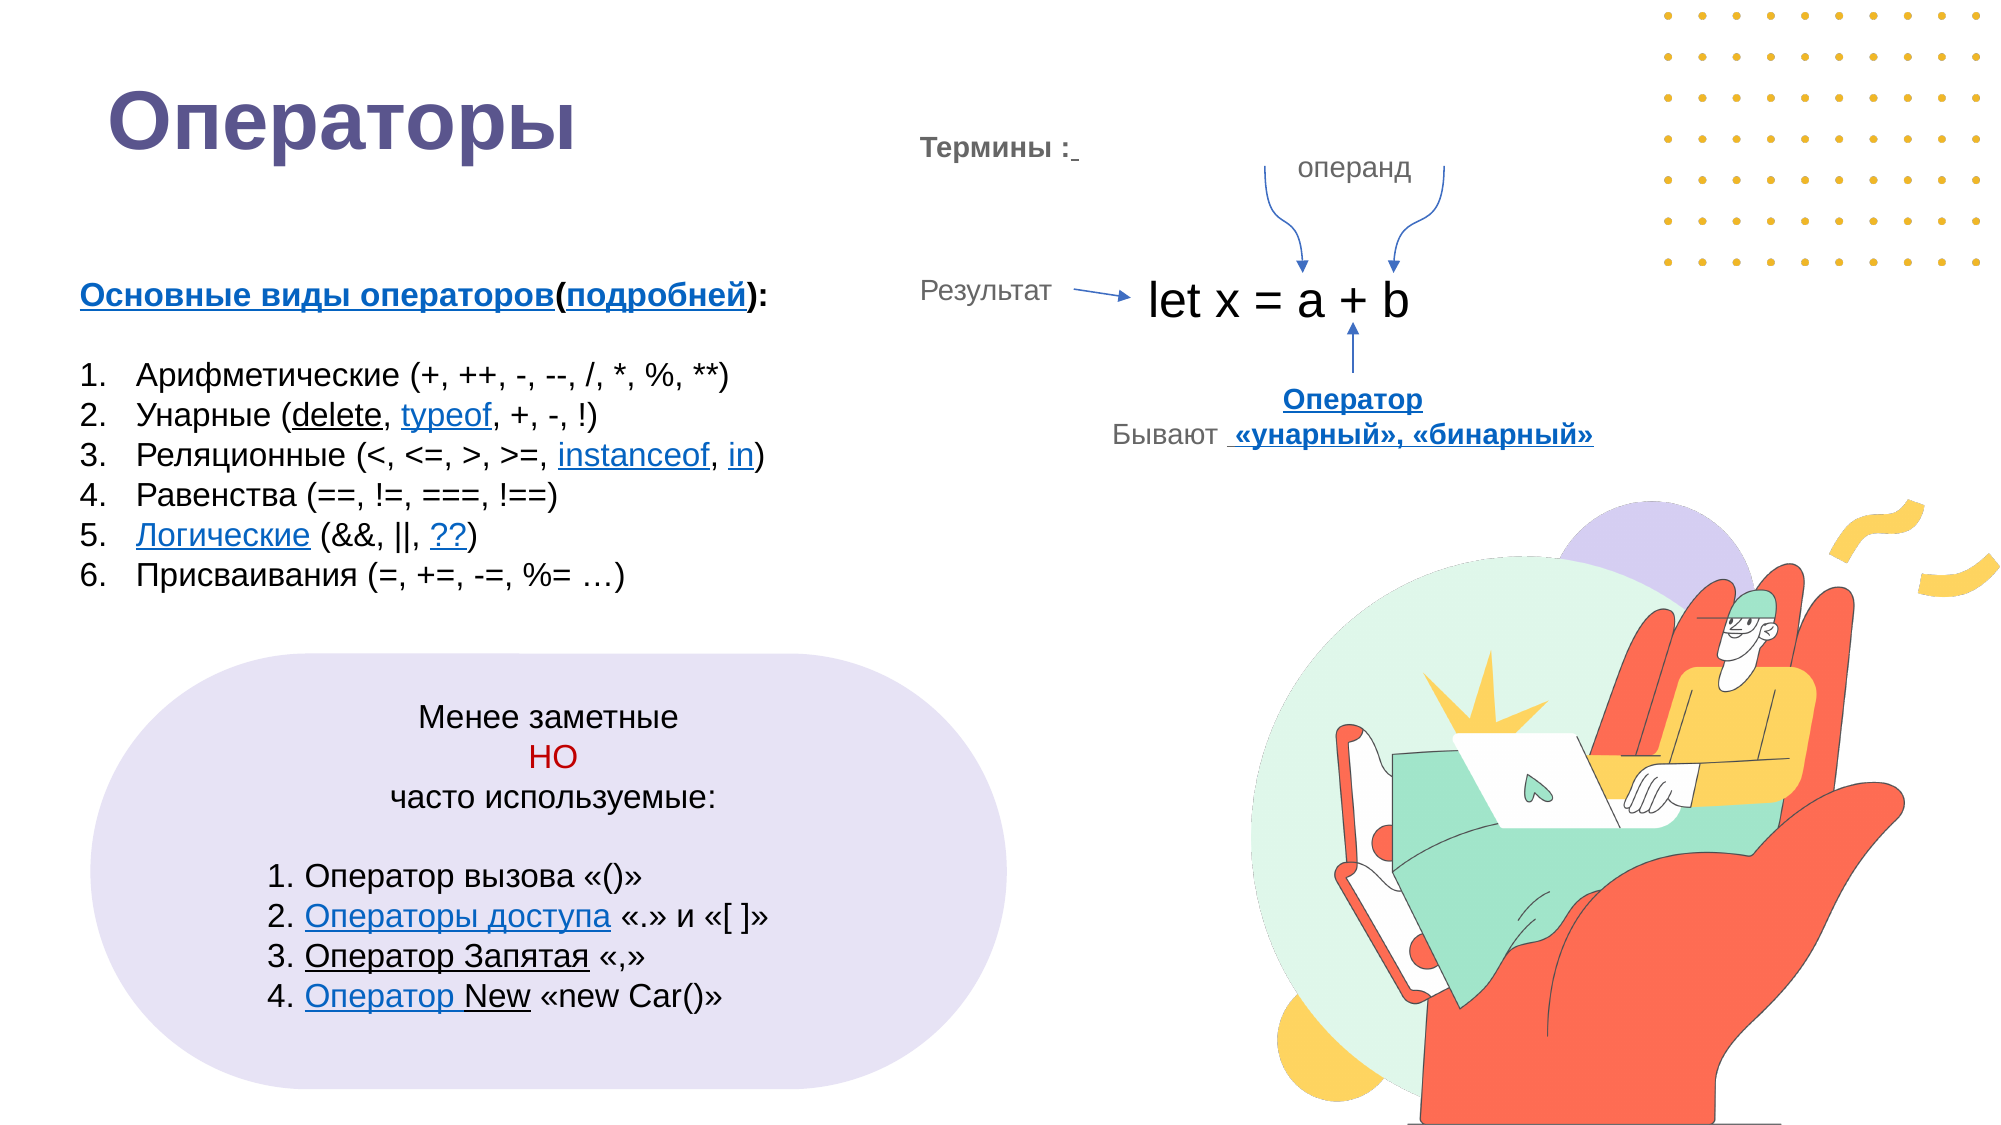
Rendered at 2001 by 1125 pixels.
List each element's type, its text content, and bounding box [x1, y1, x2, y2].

text_box [90, 653, 1007, 1090]
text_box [904, 120, 1625, 459]
text_box Менее заметные НО часто используемые: Оператор вызова «()» Операторы доступа «.» и «[ ]» Оператор Запятая «,» Оператор New «new Car()» [252, 687, 845, 1022]
picture [1250, 499, 2000, 1125]
text_box Основные виды операторов(подробней): Арифметические (+, ++, -, --, /, *, %, **) Унарные (delete, typeof, +, -, !) Реляционные (<, <=, >, >=, instanceof, in) Равенства (==, !=, ===, !==) Логические (&&, ||, ??) Присваивания (=, +=, -=, %= …) [64, 265, 856, 601]
text_box Операторы [92, 64, 667, 182]
picture [1663, 12, 1981, 267]
